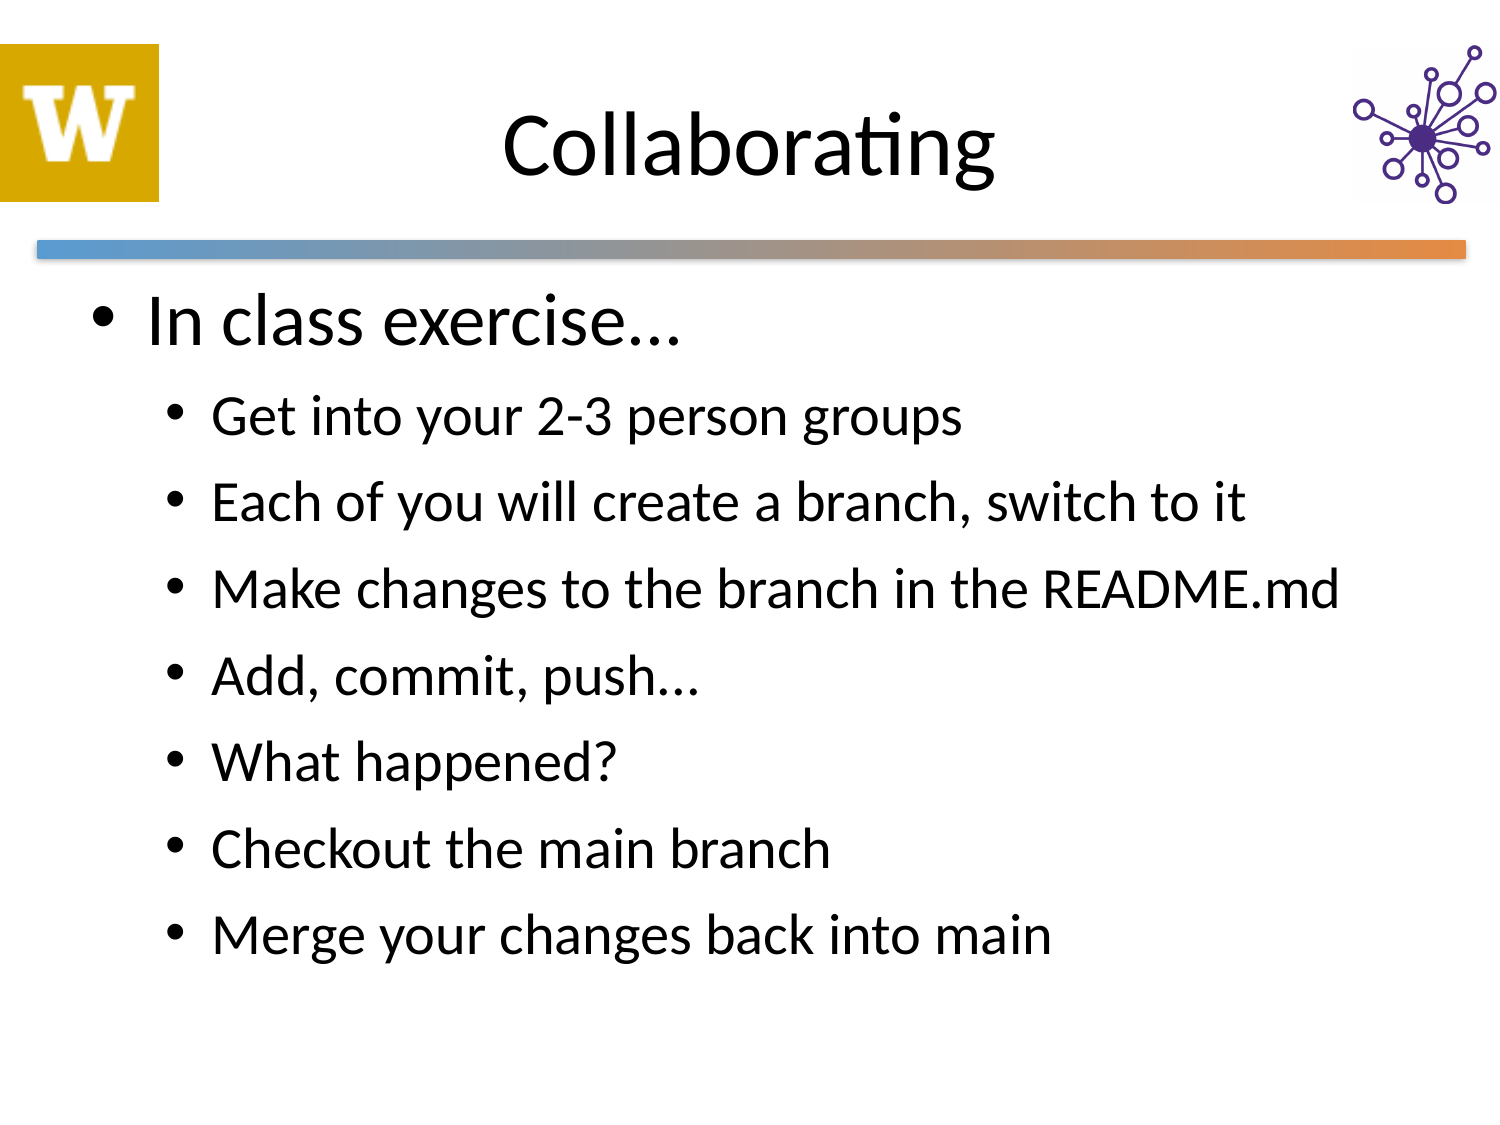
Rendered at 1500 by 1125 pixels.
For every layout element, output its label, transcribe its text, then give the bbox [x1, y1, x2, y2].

list In class exercise... Get into your 2-3 person groups Each of you will create a branch, switch to it Make changes to the branch in the README.md Add, commit, push... What happened? Checkout the main branch Merge your changes back into main [75, 262, 1425, 1093]
title Collaborating [75, 45, 1425, 233]
picture [1425, 45, 1497, 204]
picture [0, 44, 159, 202]
